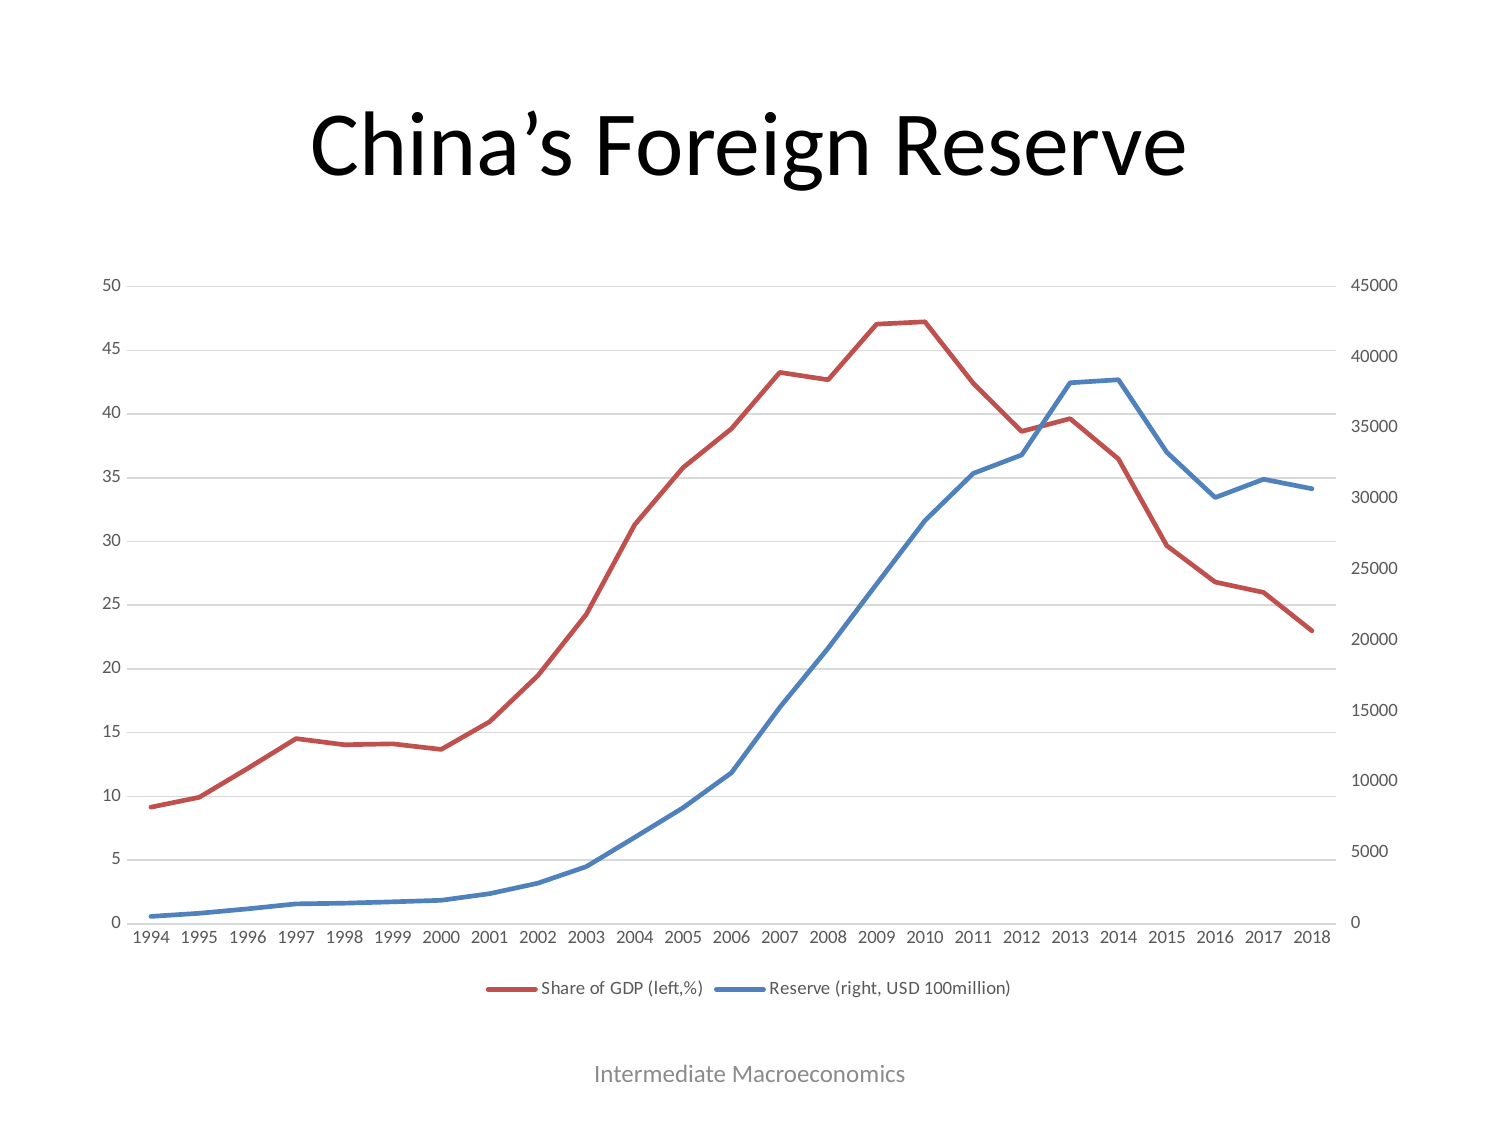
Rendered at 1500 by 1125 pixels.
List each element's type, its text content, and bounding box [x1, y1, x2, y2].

chart [74, 262, 1426, 1006]
footer Intermediate Macroeconomics [512, 1042, 988, 1103]
title China’s Foreign Reserve [75, 45, 1425, 233]
